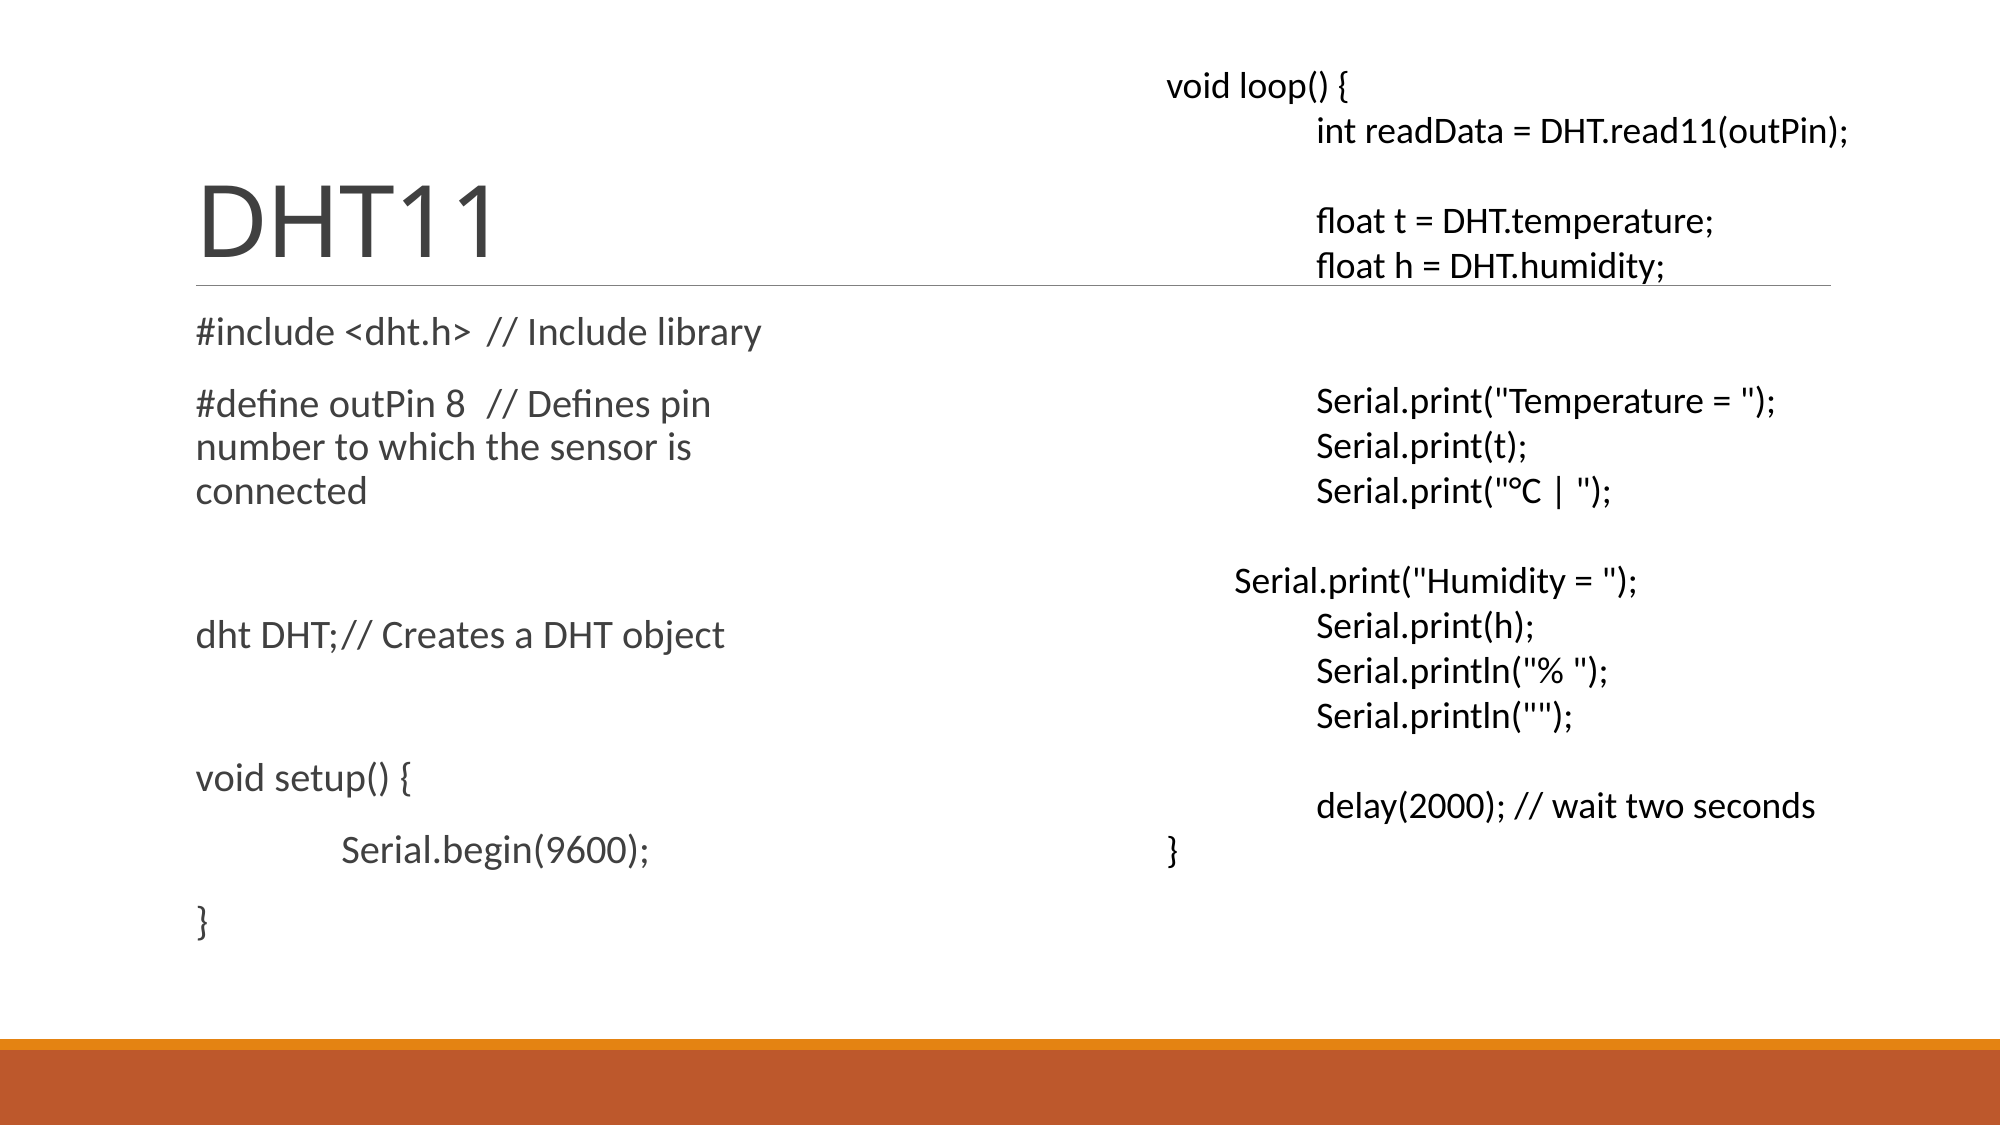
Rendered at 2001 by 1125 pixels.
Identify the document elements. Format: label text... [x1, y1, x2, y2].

list #include <dht.h> // Include library #define outPin 8 // Defines pin number to which the sensor is connected dht DHT; // Creates a DHT object void setup() { Serial.begin(9600); } [180, 302, 792, 963]
text_box void loop() { int readData = DHT.read11(outPin); float t = DHT.temperature; float h = DHT.humidity; Serial.print("Temperature = "); Serial.print(t); Serial.print("°C | "); Serial.print("Humidity = "); Serial.print(h); Serial.println("% "); Serial.println(""); delay(2000); // wait two seconds } [1151, 53, 1885, 879]
title DHT11 [180, 47, 1830, 285]
